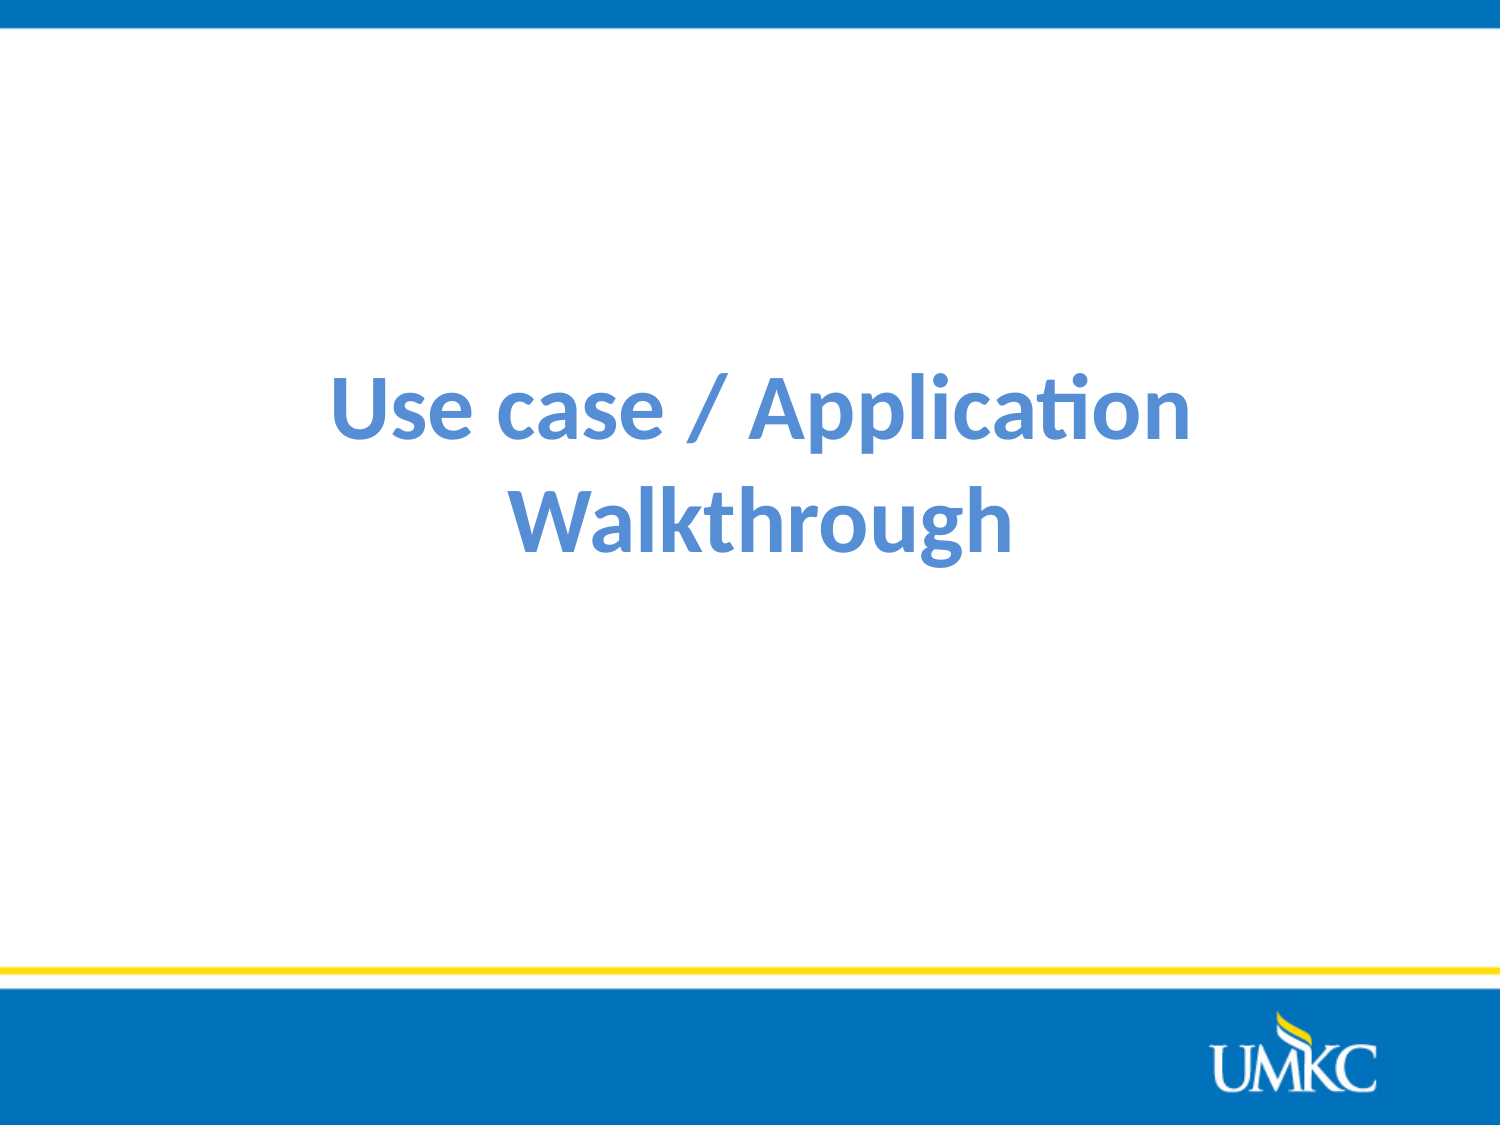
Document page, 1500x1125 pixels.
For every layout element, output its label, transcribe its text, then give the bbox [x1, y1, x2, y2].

title Use case / Application Walkthrough [123, 338, 1399, 580]
picture [0, 0, 1500, 1125]
